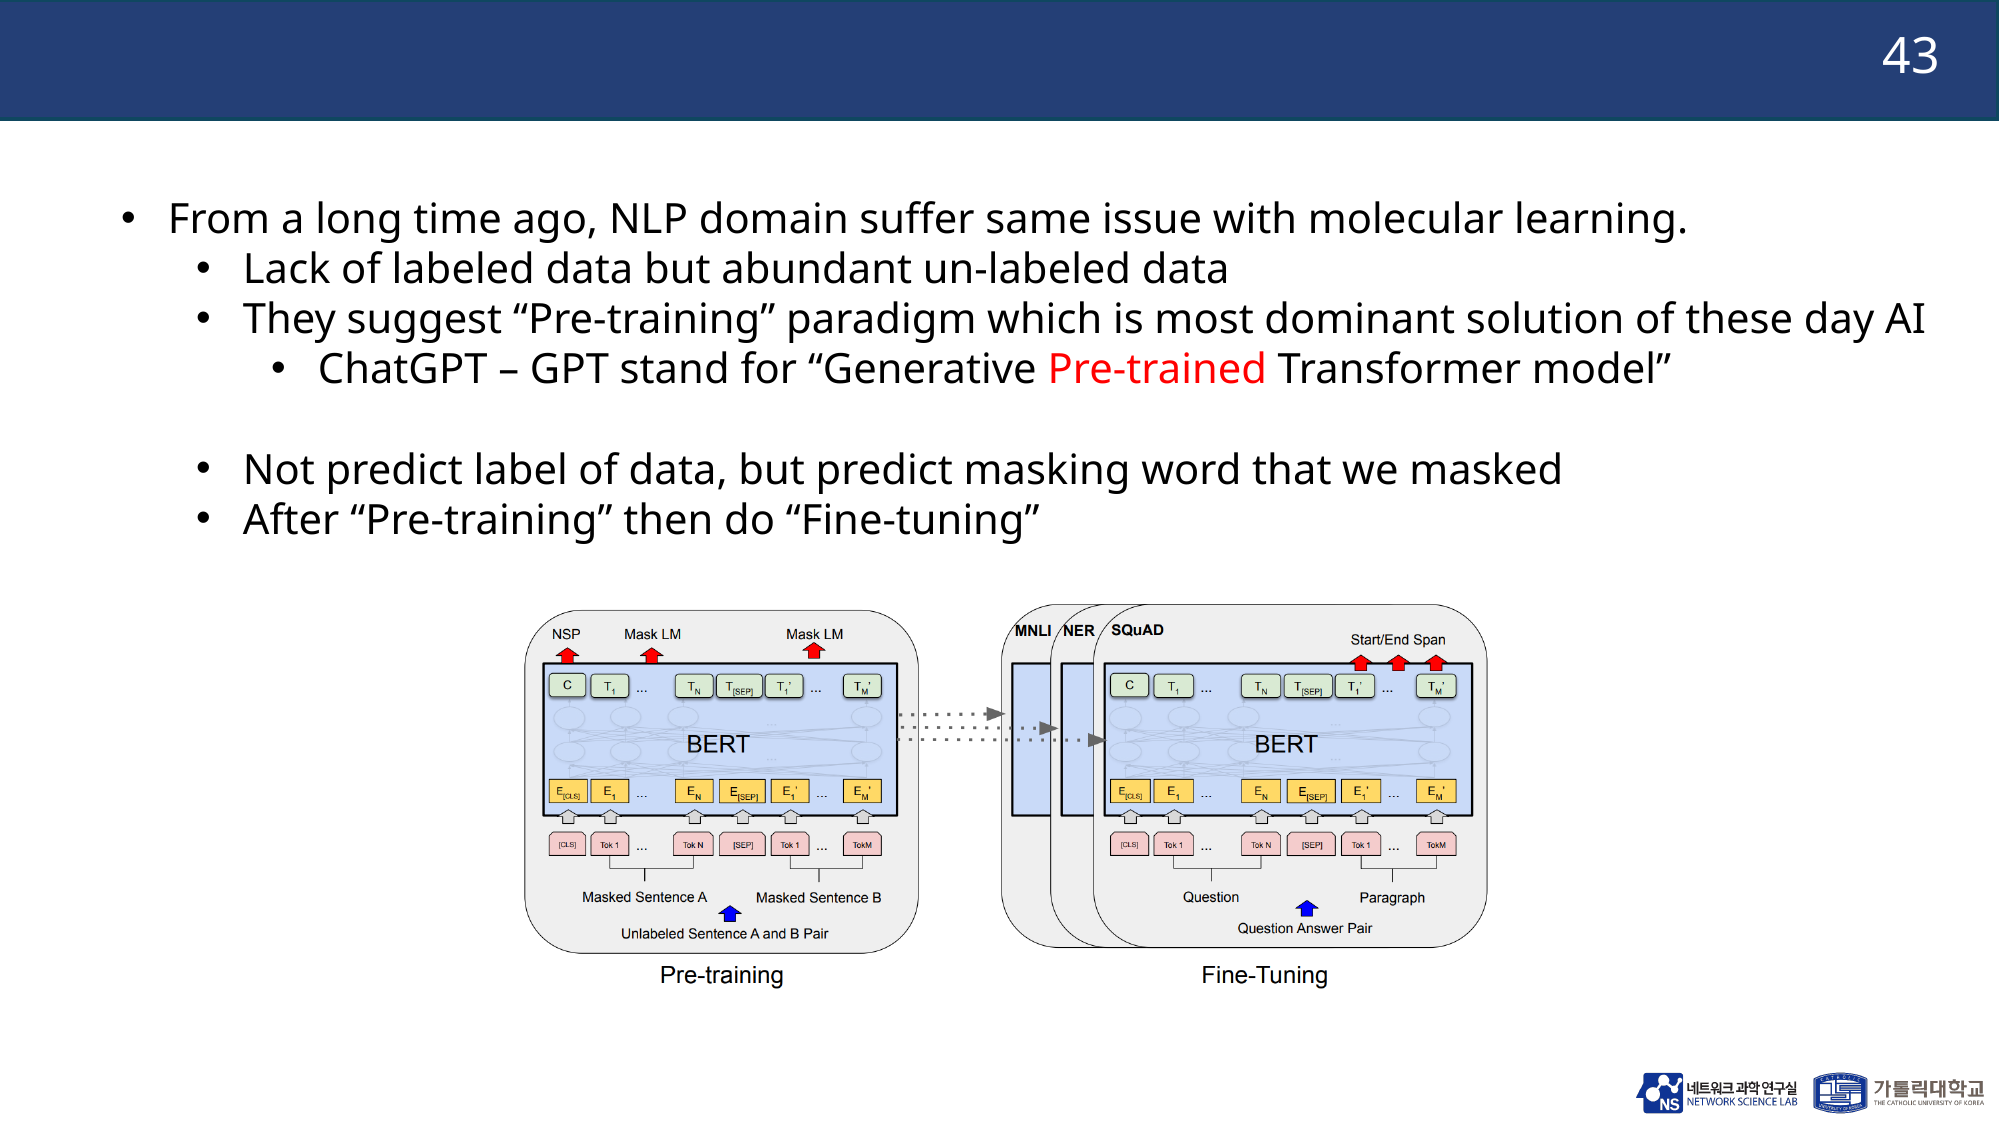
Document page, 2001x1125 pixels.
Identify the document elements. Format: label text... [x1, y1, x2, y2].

picture [1634, 1071, 1988, 1116]
text_box From a long time ago, NLP domain suffer same issue with molecular learning. Lack of labeled data but abundant un-labeled data They suggest “Pre-training” paradigm which is most dominant solution of these day AI ChatGPT – GPT stand for “Generative Pre-trained Transformer model” Not predict label of data, but predict masking word that we masked After “Pre-training” then do “Fine-tuning” [31, 184, 1957, 550]
picture [487, 571, 1513, 1013]
